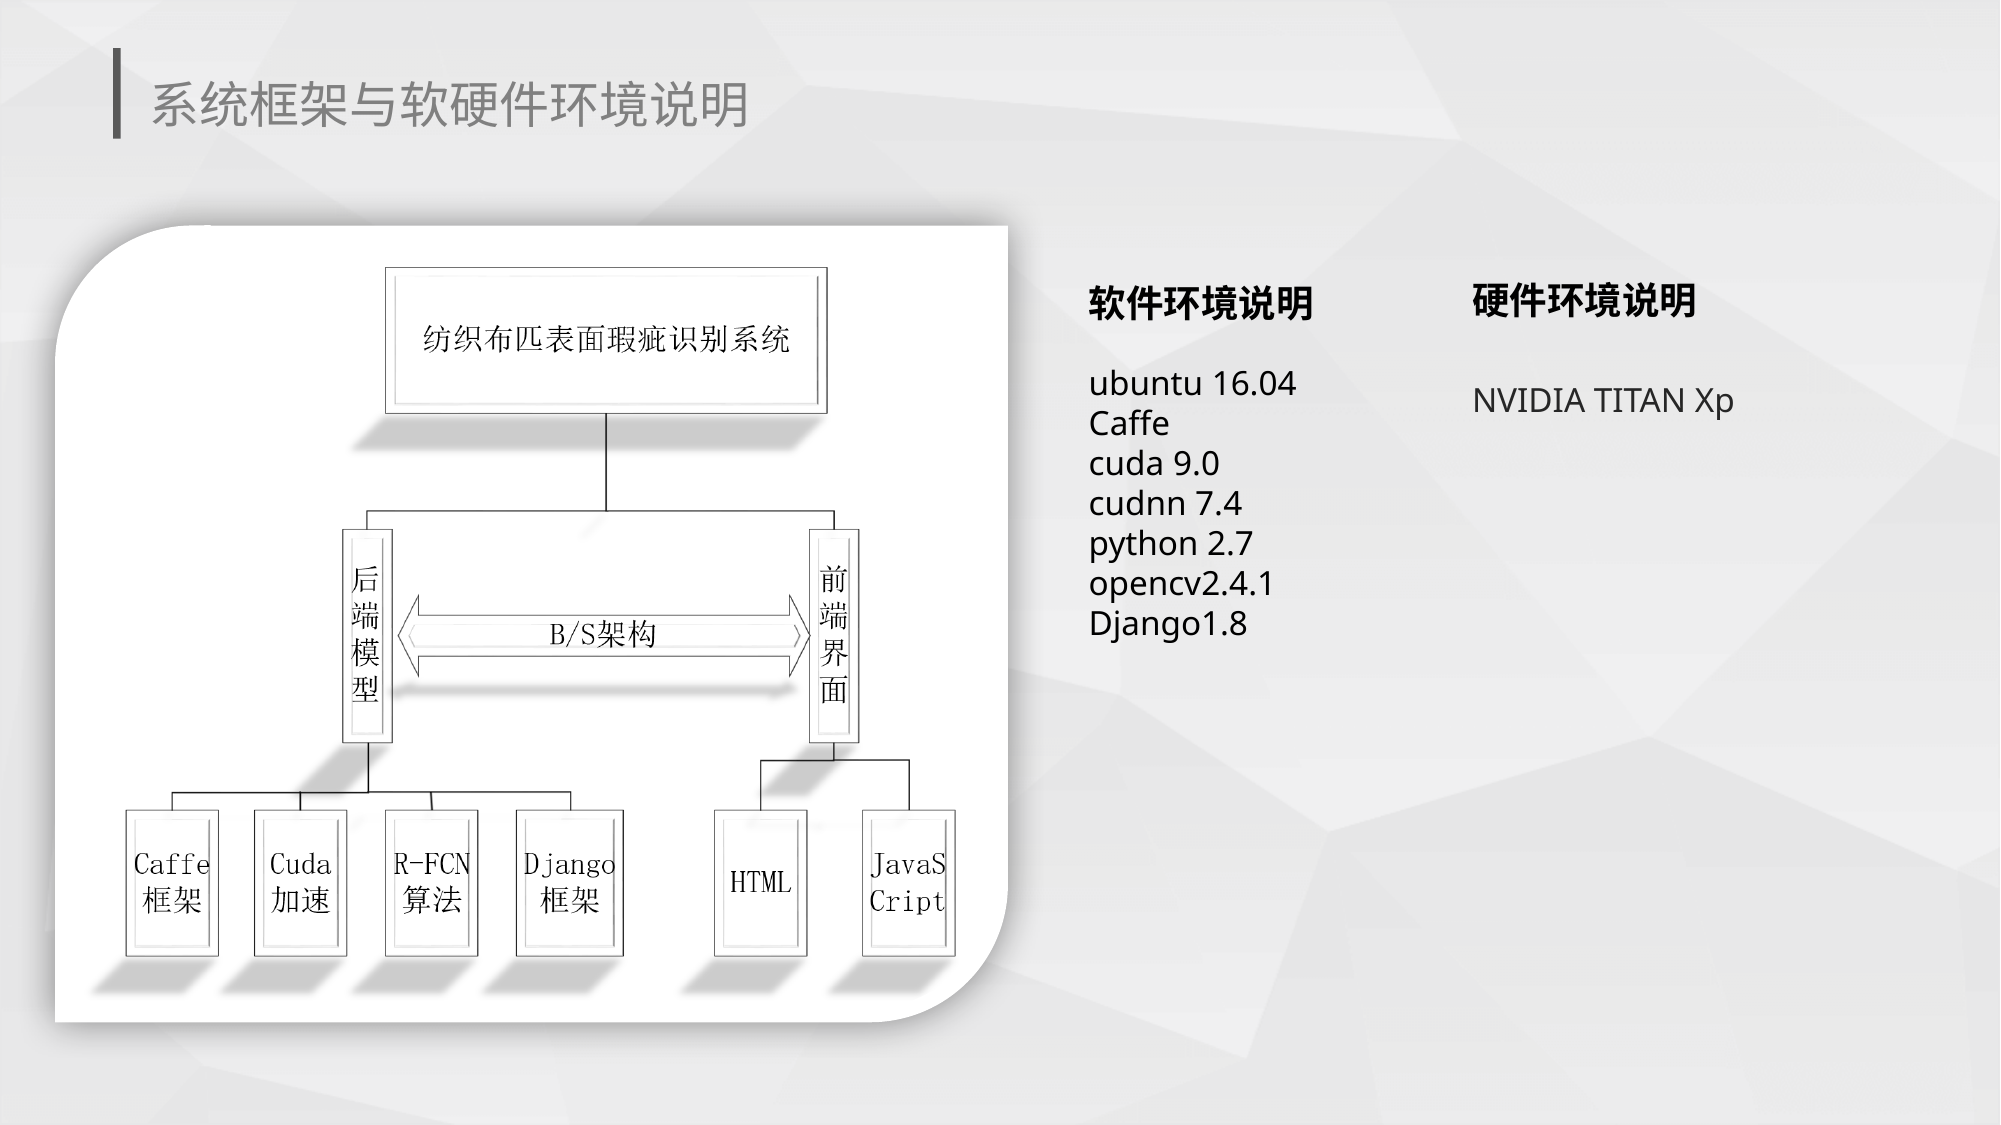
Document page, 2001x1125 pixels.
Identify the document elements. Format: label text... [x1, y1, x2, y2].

text_box ubuntu 16.04 Caffe cuda 9.0 cudnn 7.4 python 2.7 opencv2.4.1 Django1.8 [1074, 355, 1606, 695]
text_box 软件环境说明 [1074, 272, 1340, 332]
text_box 硬件环境说明 [1457, 269, 1723, 329]
title 系统框架与软硬件环境说明 [134, 45, 1860, 144]
picture [0, 0, 2000, 1125]
text_box NVIDIA TITAN Xp [1457, 363, 1989, 427]
